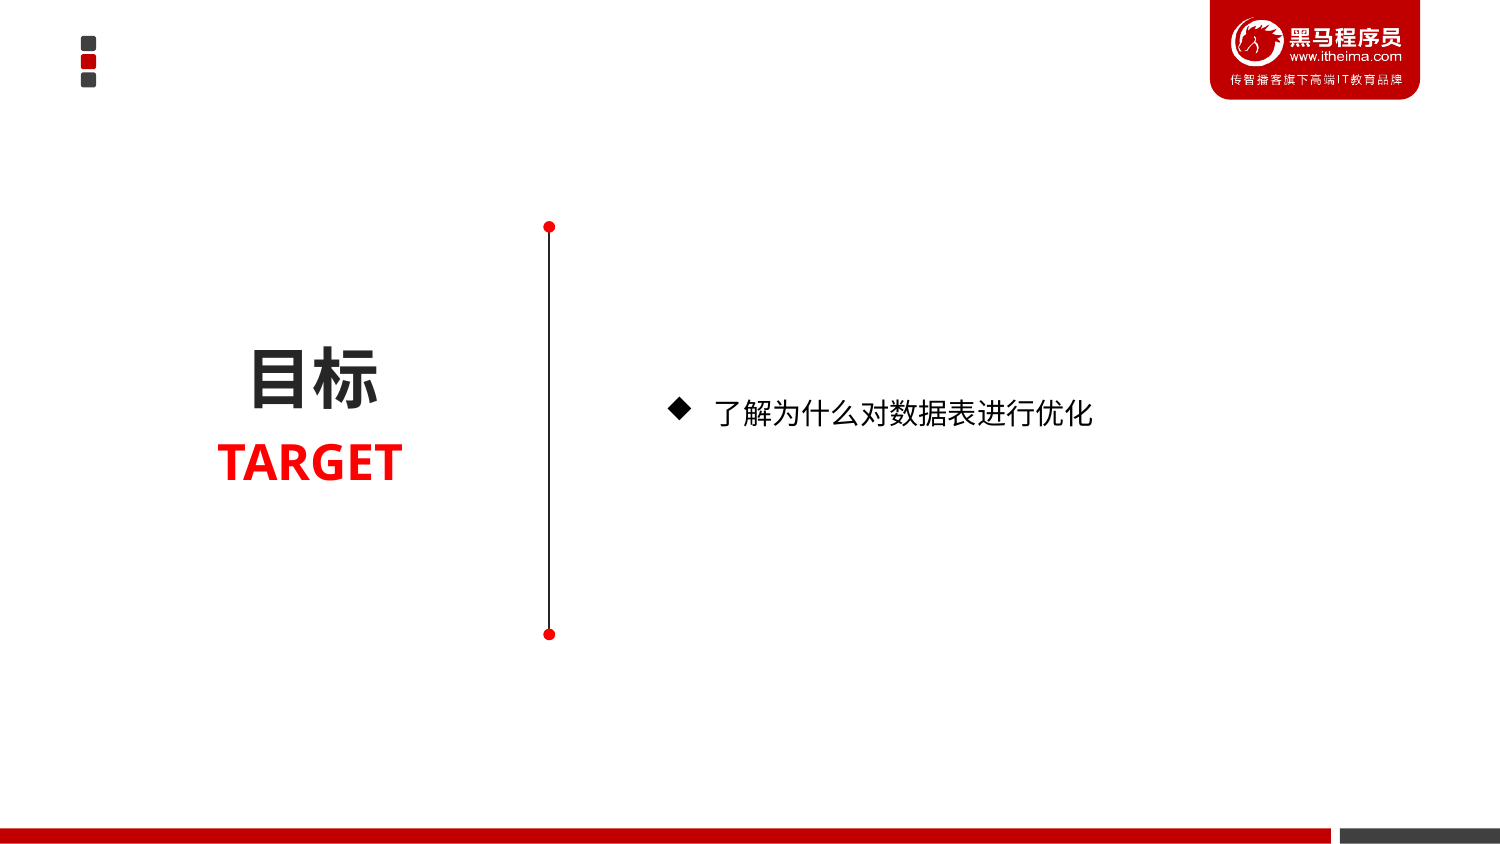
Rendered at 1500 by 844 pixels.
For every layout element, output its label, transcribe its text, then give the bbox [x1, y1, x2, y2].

text_box TARGET [206, 422, 544, 507]
picture [1212, 8, 1421, 94]
text_box [541, 628, 558, 643]
text_box 目标 [171, 315, 454, 449]
text_box [541, 219, 558, 234]
text_box 了解为什么对数据表进行优化 [650, 352, 1109, 438]
